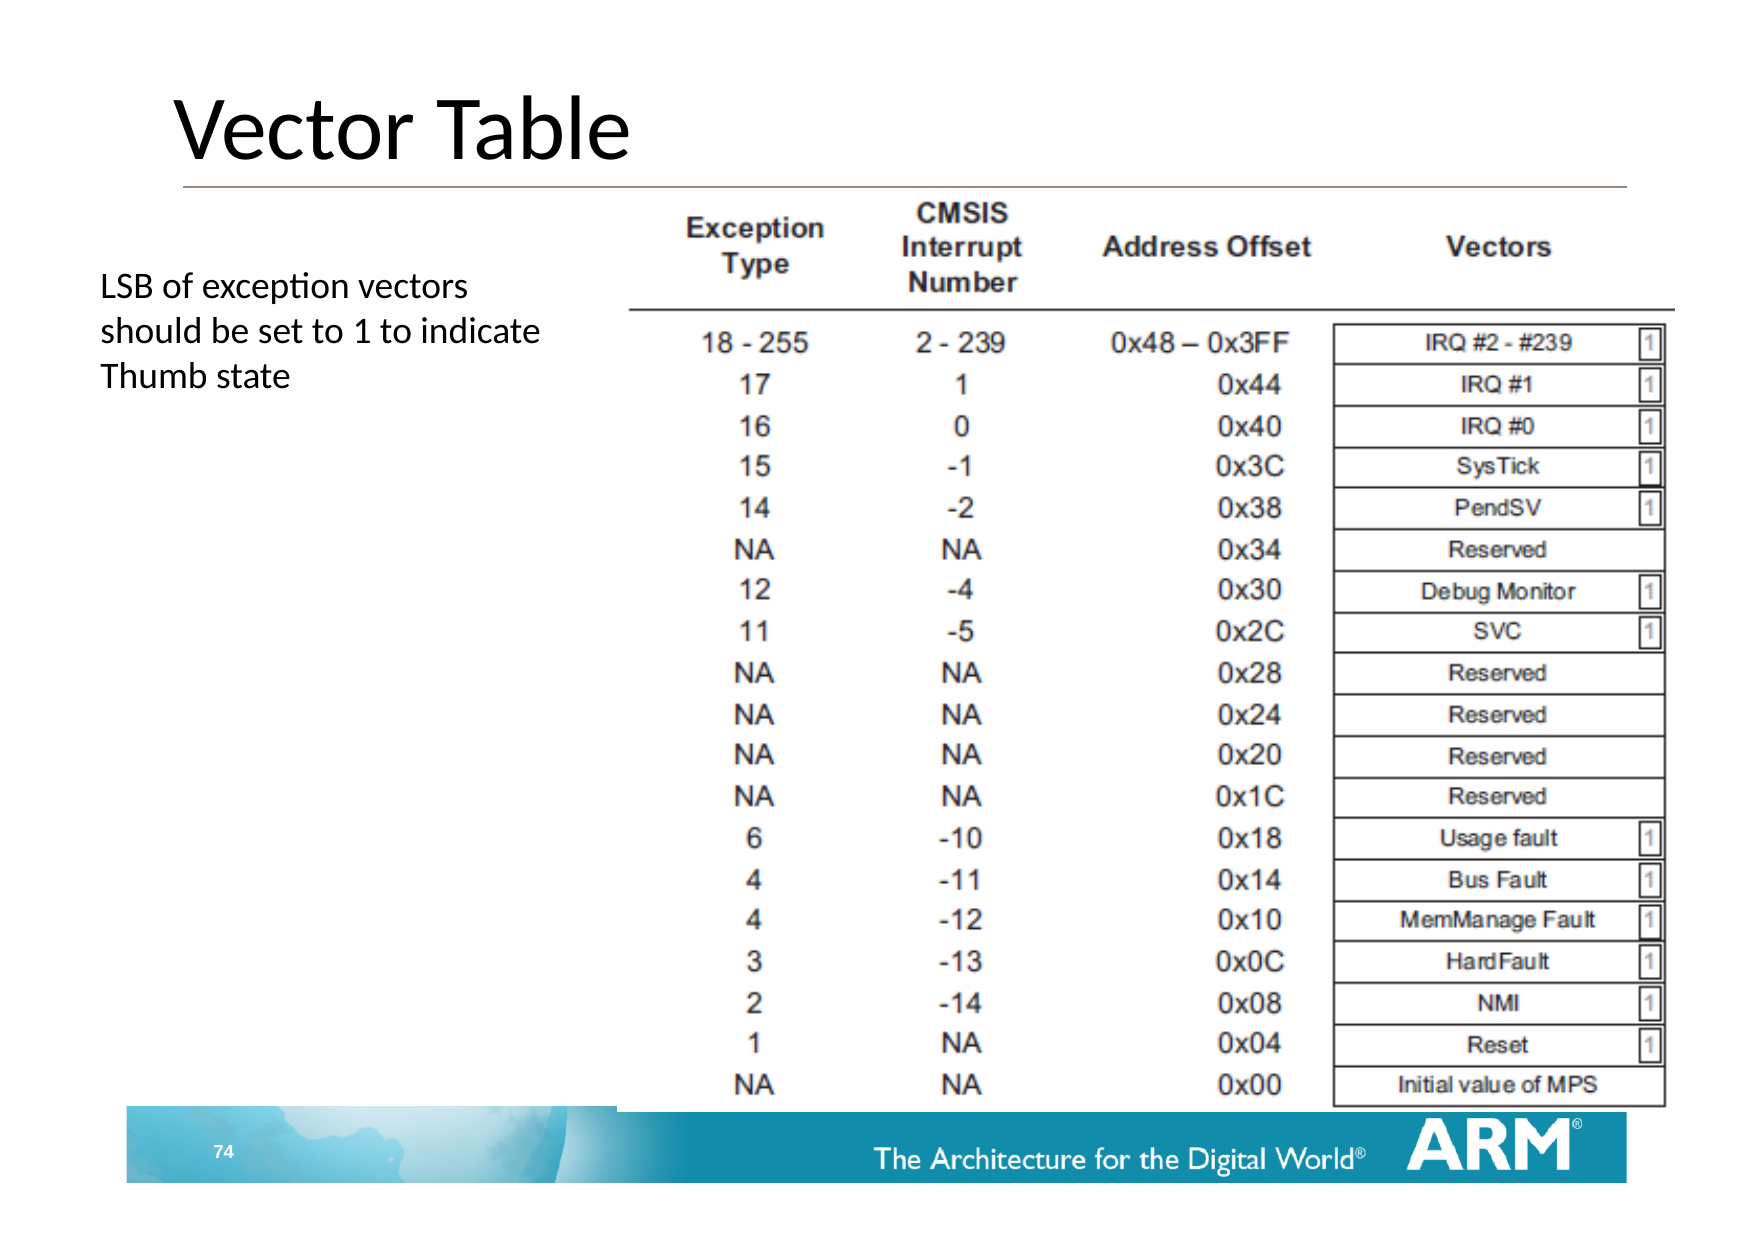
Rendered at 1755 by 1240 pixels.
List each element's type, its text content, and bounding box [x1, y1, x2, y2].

picture [126, 188, 1676, 1183]
text_box LSB of exception vectors should be set to 1 to indicate Thumb state [85, 253, 570, 404]
slide_number 74 [198, 1139, 287, 1187]
title Vector Table [173, 80, 1581, 172]
